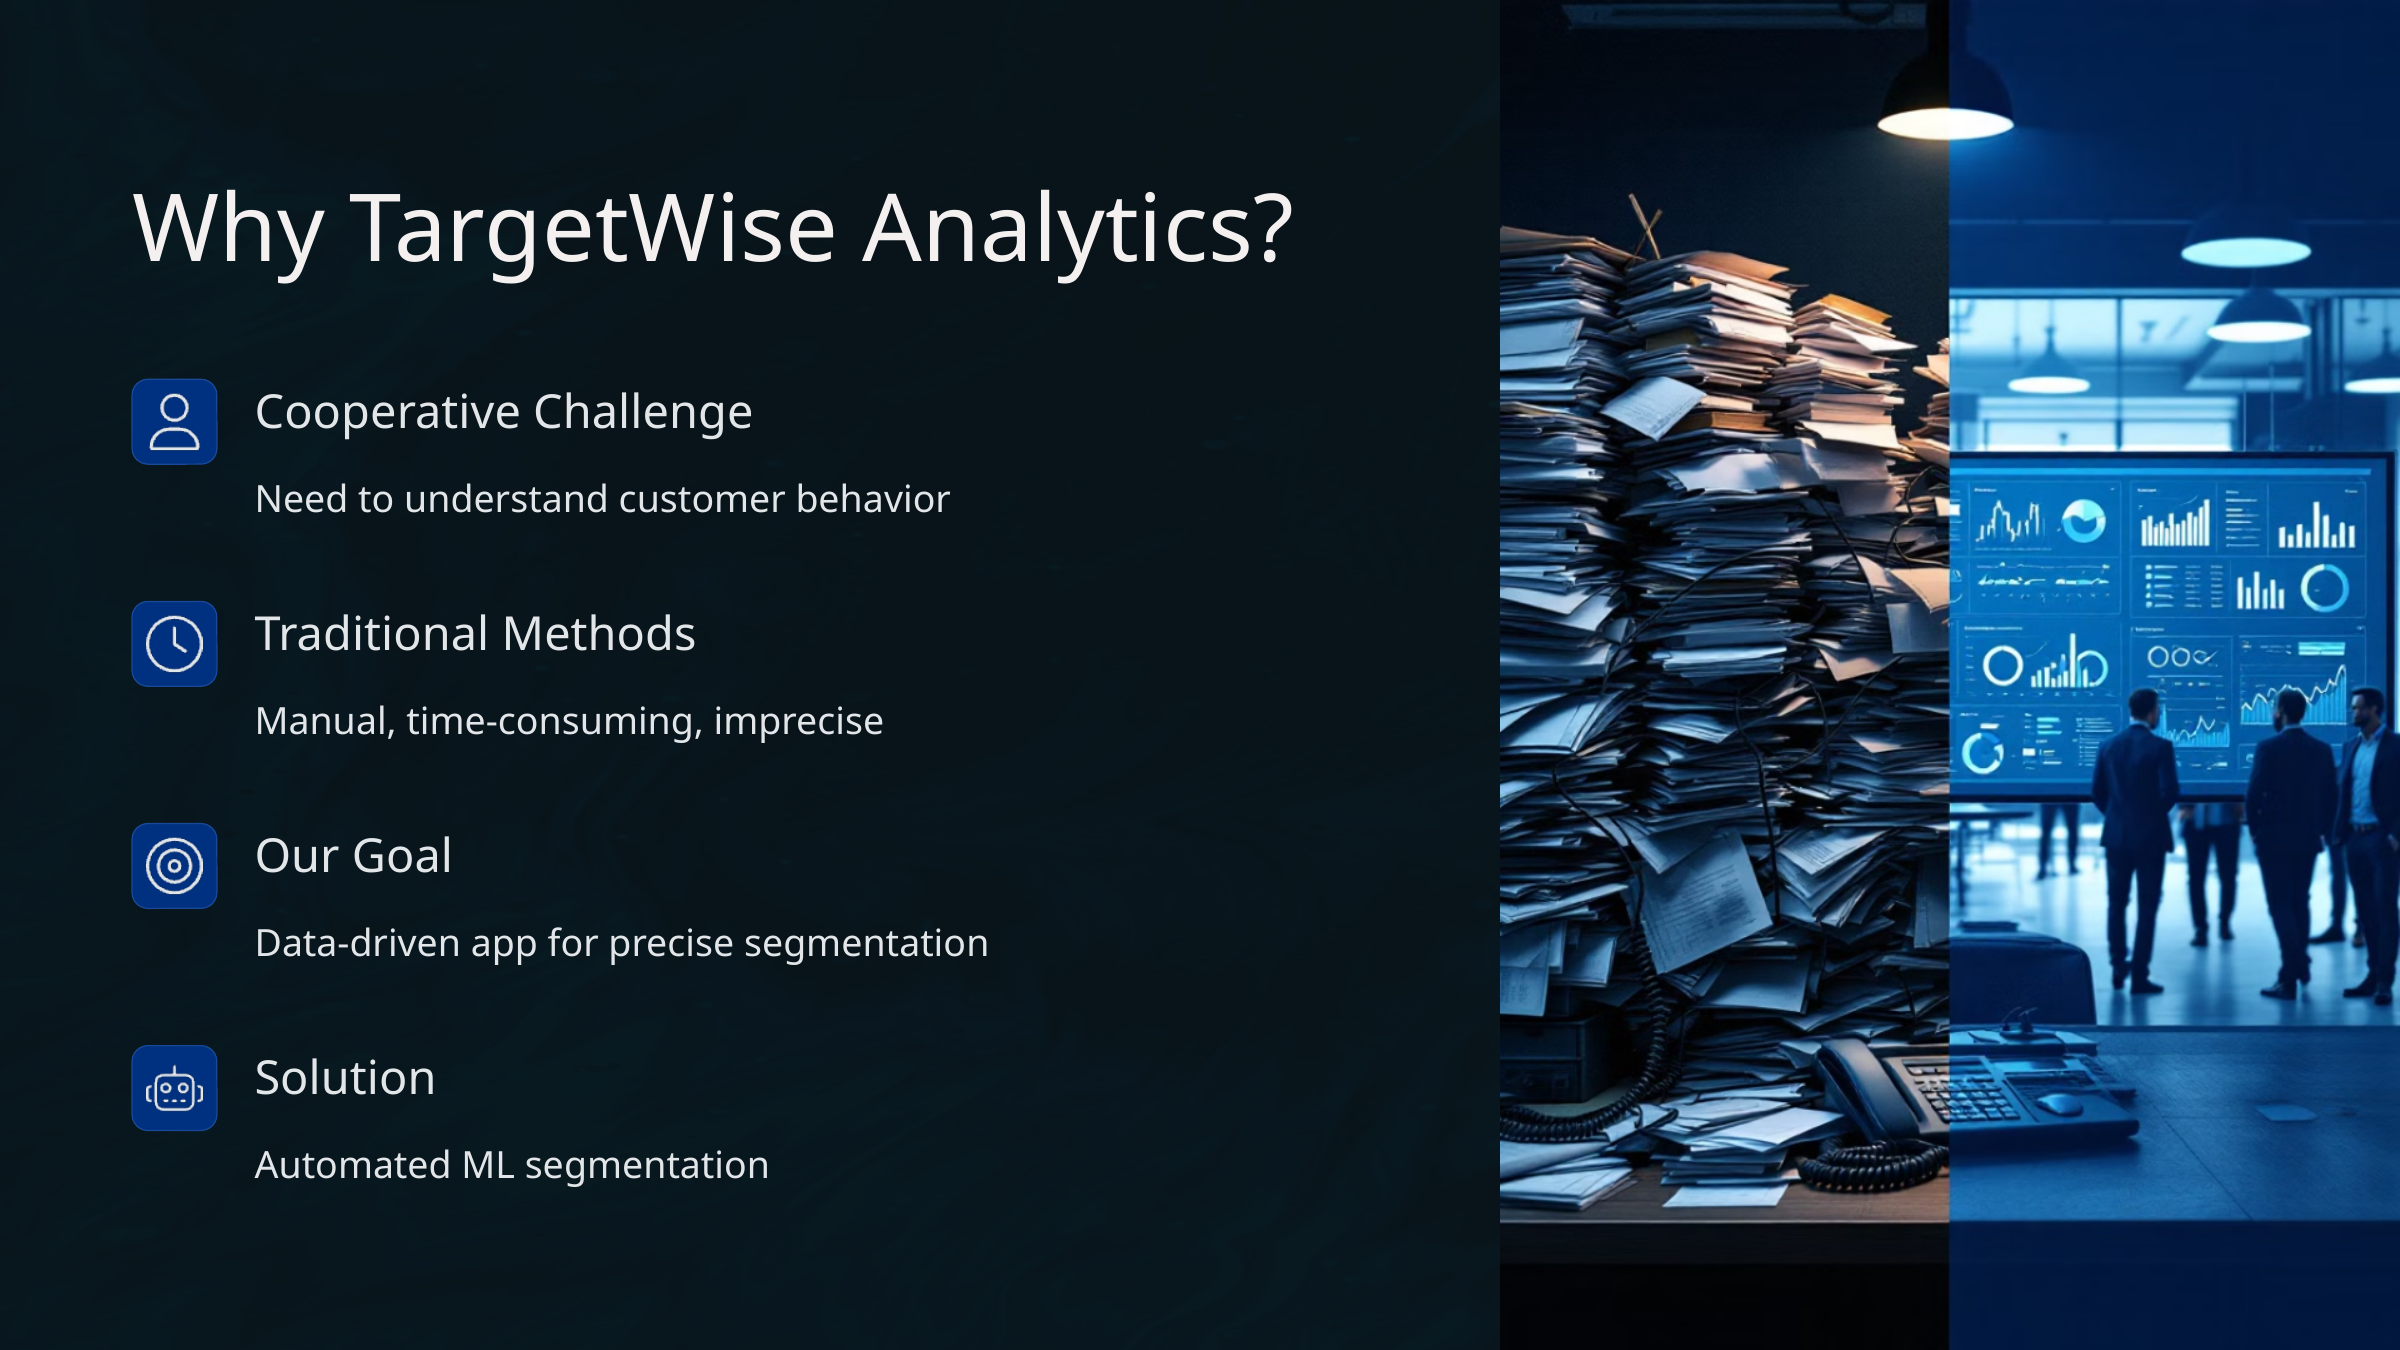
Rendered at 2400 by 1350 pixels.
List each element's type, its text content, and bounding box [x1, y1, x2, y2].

text_box Our Goal [254, 823, 727, 883]
text_box Need to understand customer behavior [254, 460, 1368, 522]
picture [146, 386, 203, 458]
text_box Automated ML segmentation [254, 1127, 1368, 1188]
text_box [132, 601, 217, 687]
text_box [132, 379, 217, 465]
text_box Why TargetWise Analytics? [132, 162, 1366, 281]
picture [146, 608, 203, 680]
picture [146, 830, 203, 902]
text_box [132, 823, 217, 909]
picture [146, 1052, 203, 1124]
text_box Data-driven app for precise segmentation [254, 905, 1368, 966]
picture [1499, 0, 2400, 1350]
text_box Cooperative Challenge [254, 379, 762, 439]
text_box Solution [254, 1045, 727, 1105]
text_box Manual, time-consuming, imprecise [254, 682, 1368, 744]
text_box Traditional Methods [254, 601, 727, 661]
text_box [132, 1045, 217, 1131]
